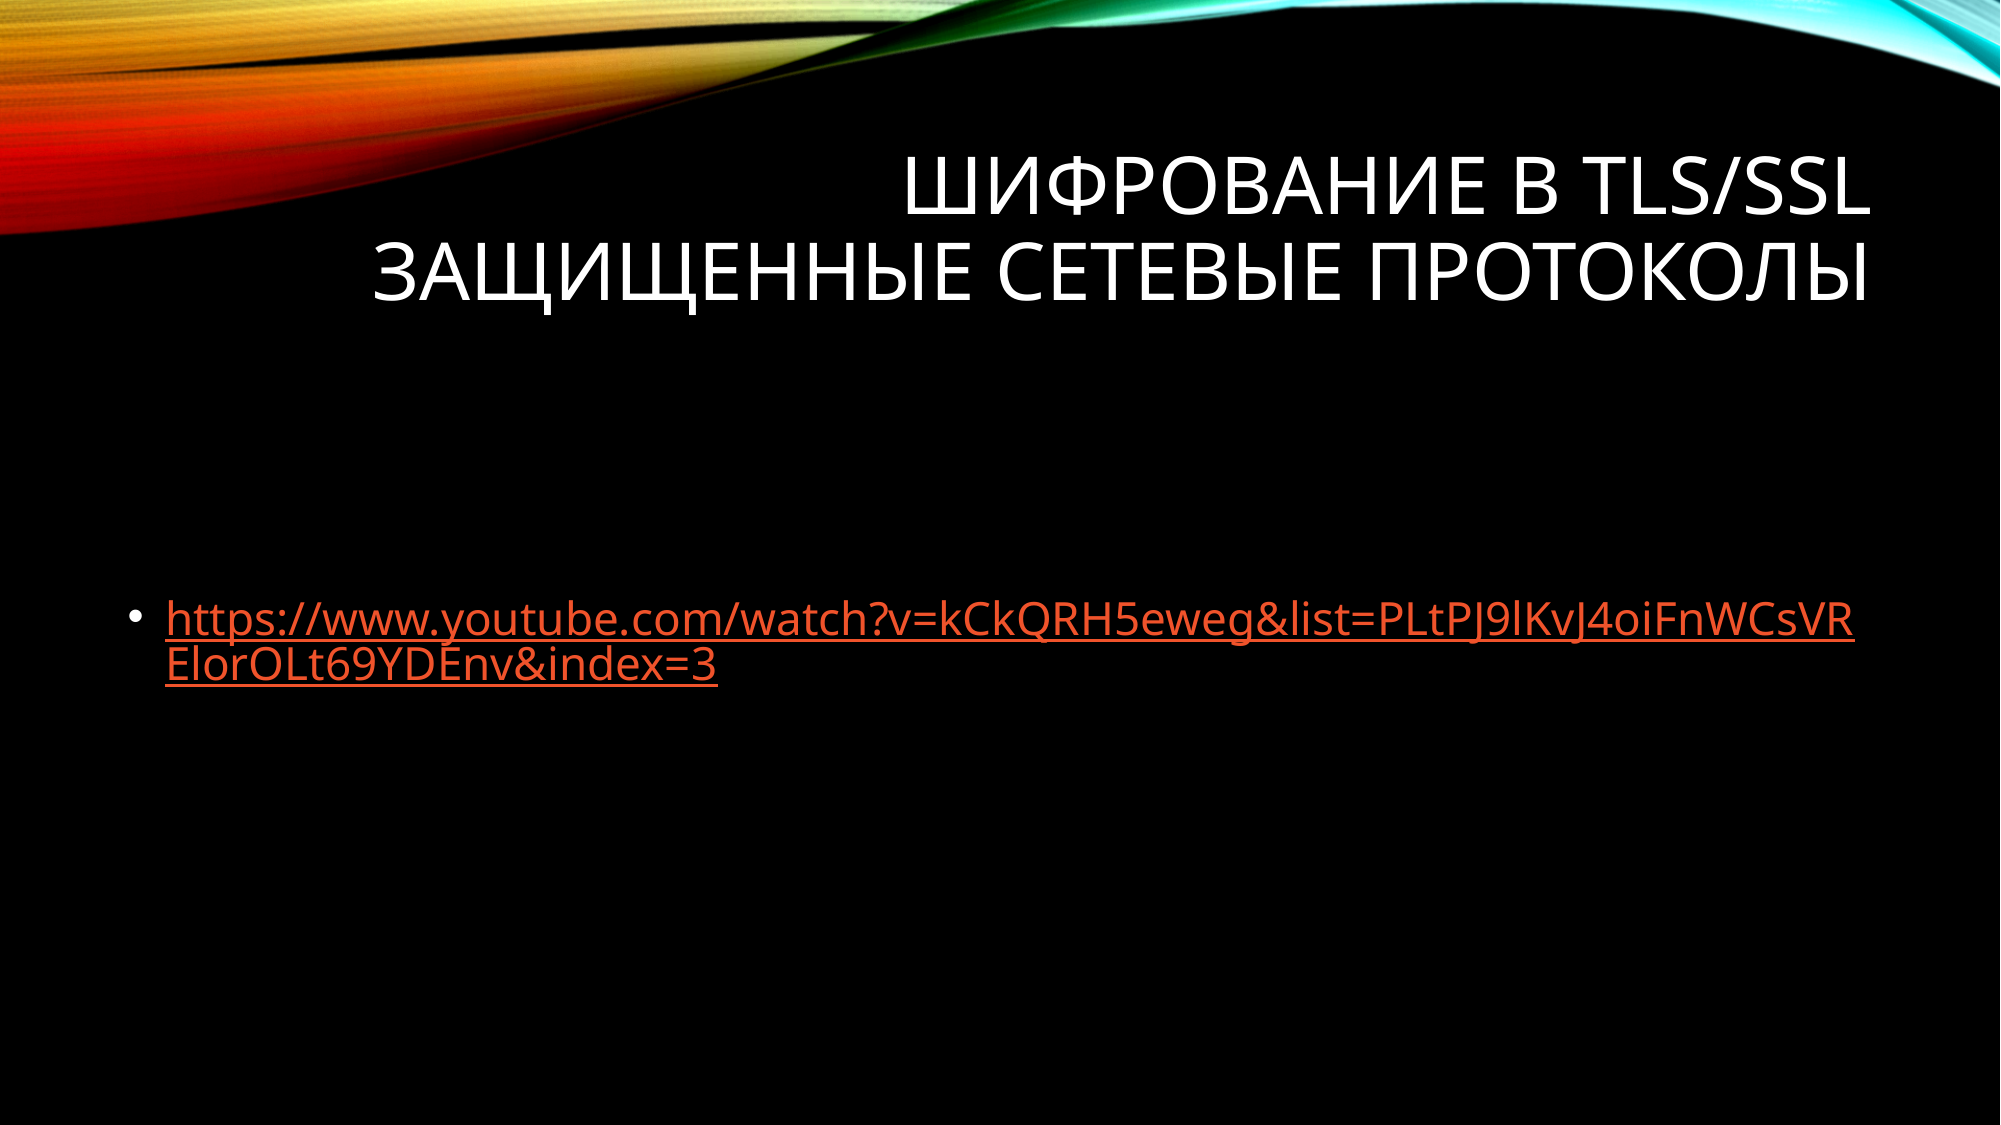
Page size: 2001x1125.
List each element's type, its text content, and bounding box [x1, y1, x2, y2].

list https://www.youtube.com/watch?v=kCkQRH5eweg&list=PLtPJ9lKvJ4oiFnWCsVRElorOLt69YDEnv&index=3 [112, 582, 1888, 867]
title Шифрование в TLS/SSL Защищенные сетевые протоколы [330, 125, 1888, 338]
picture [0, 0, 2000, 237]
